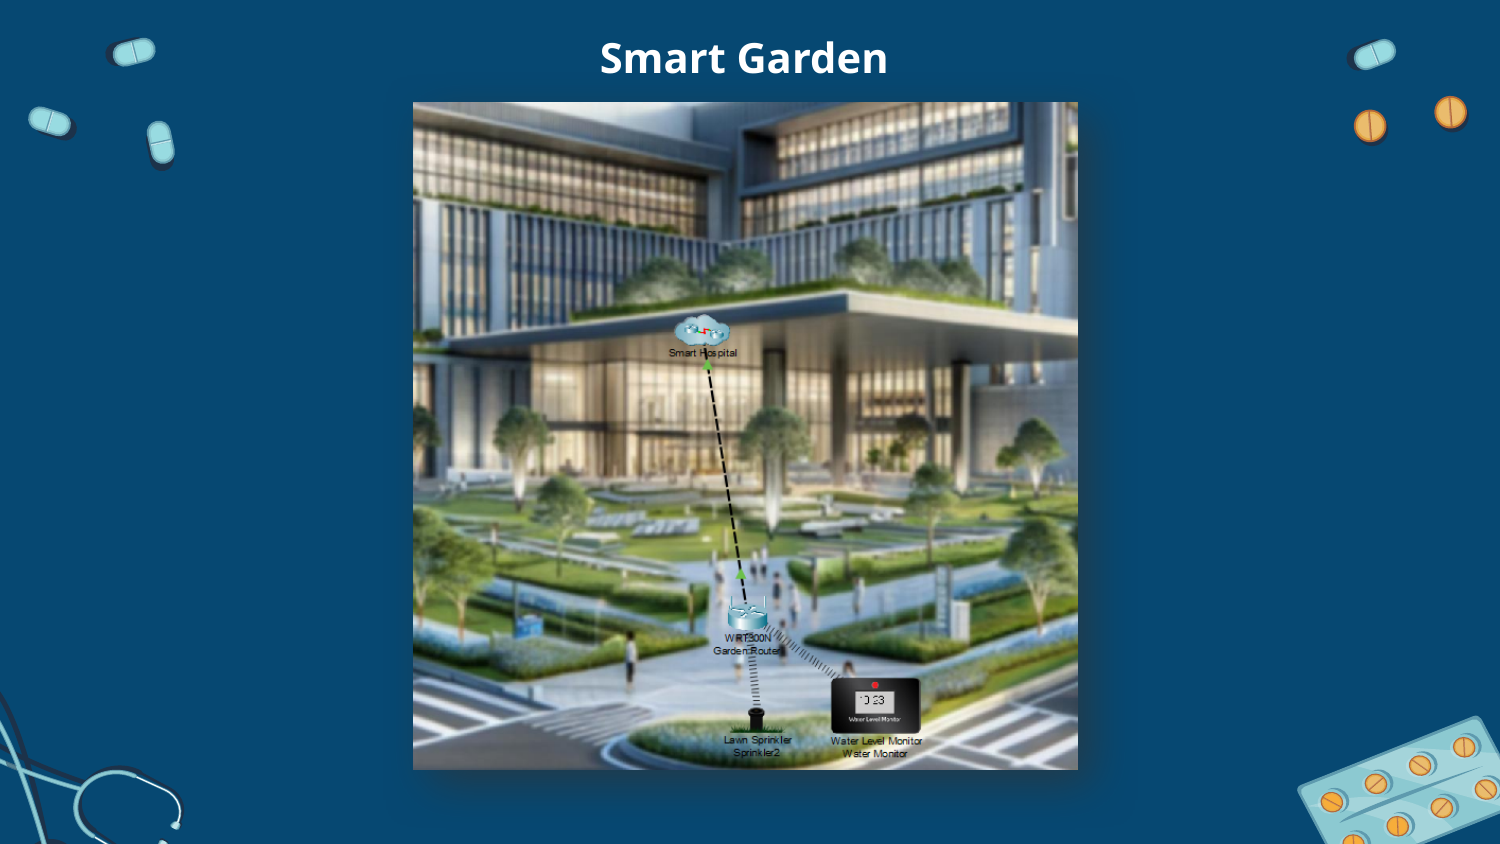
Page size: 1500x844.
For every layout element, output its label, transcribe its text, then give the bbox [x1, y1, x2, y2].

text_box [0, 669, 183, 844]
text_box Smart Garden [418, 24, 1071, 90]
picture [413, 102, 1078, 770]
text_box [1299, 700, 1500, 844]
